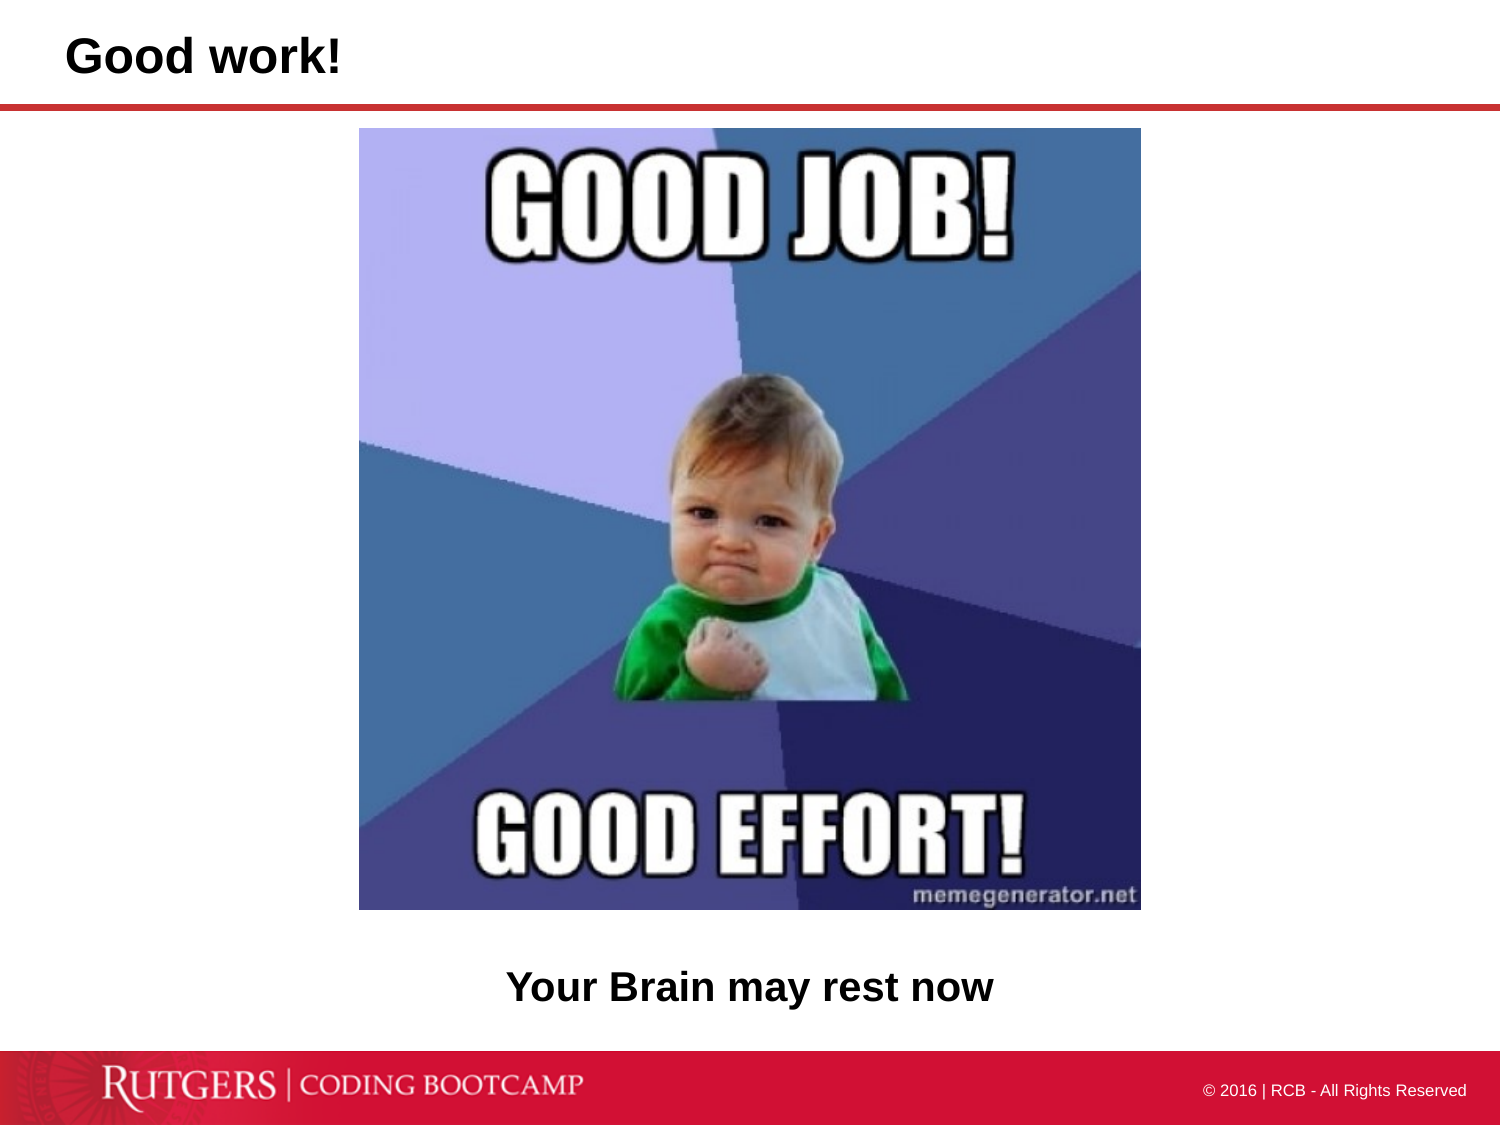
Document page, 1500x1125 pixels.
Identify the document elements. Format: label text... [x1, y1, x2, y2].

picture [359, 128, 1141, 911]
text_box © 2016 | RCB - All Rights Reserved [1024, 1072, 1483, 1108]
text_box [648, 1049, 1500, 1125]
picture [0, 1051, 651, 1125]
text_box Good work! [50, 16, 913, 91]
text_box [0, 0, 1500, 104]
text_box Your Brain may rest now [374, 952, 1125, 1018]
